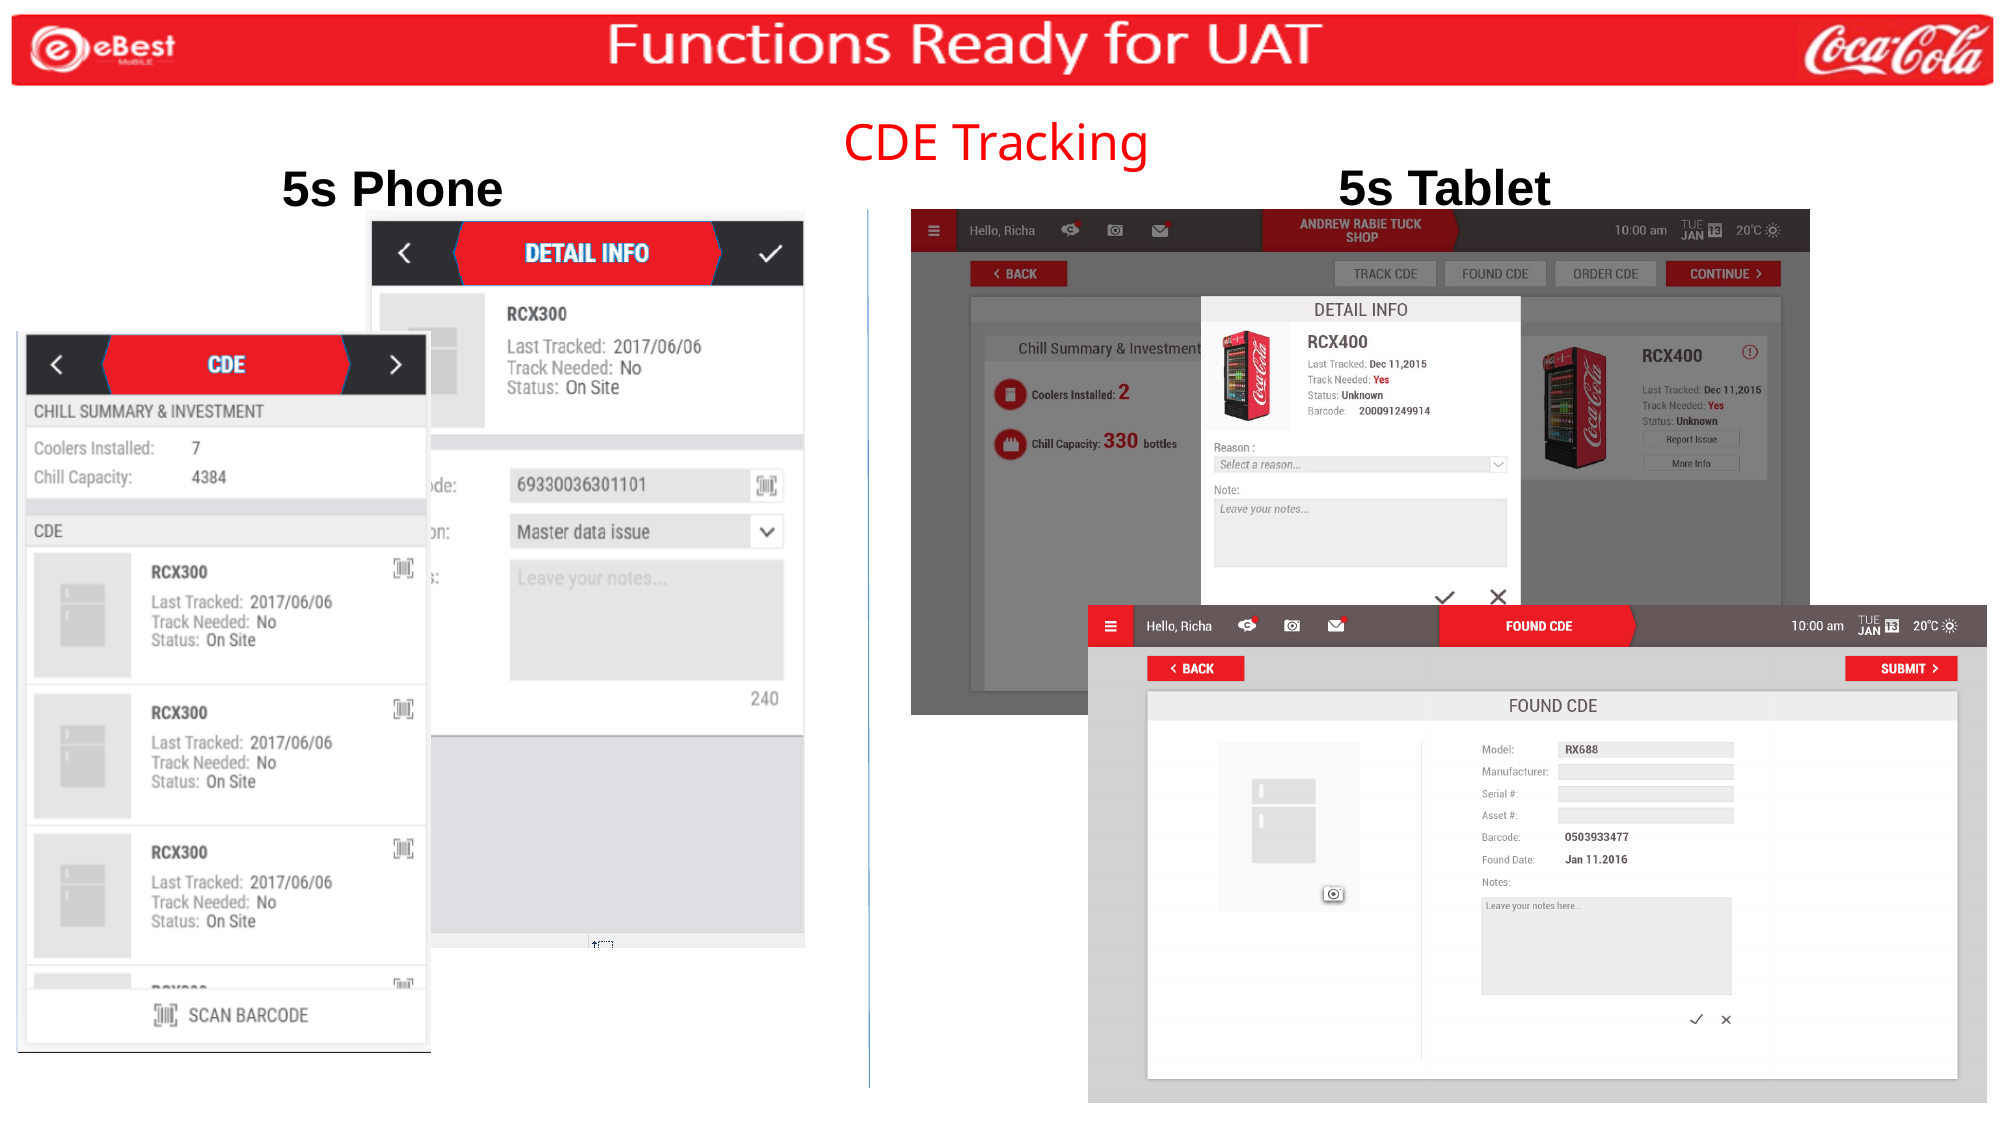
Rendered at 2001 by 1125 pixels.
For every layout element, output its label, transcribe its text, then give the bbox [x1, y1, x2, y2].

picture [11, 4, 1994, 100]
text_box 5s Tablet [1323, 148, 1567, 209]
picture [911, 209, 1987, 1103]
picture [16, 210, 805, 1053]
text_box CDE Tracking [767, 104, 1227, 185]
text_box 5s Phone [267, 149, 519, 225]
title CDE Tracking [330, 0, 2000, 106]
